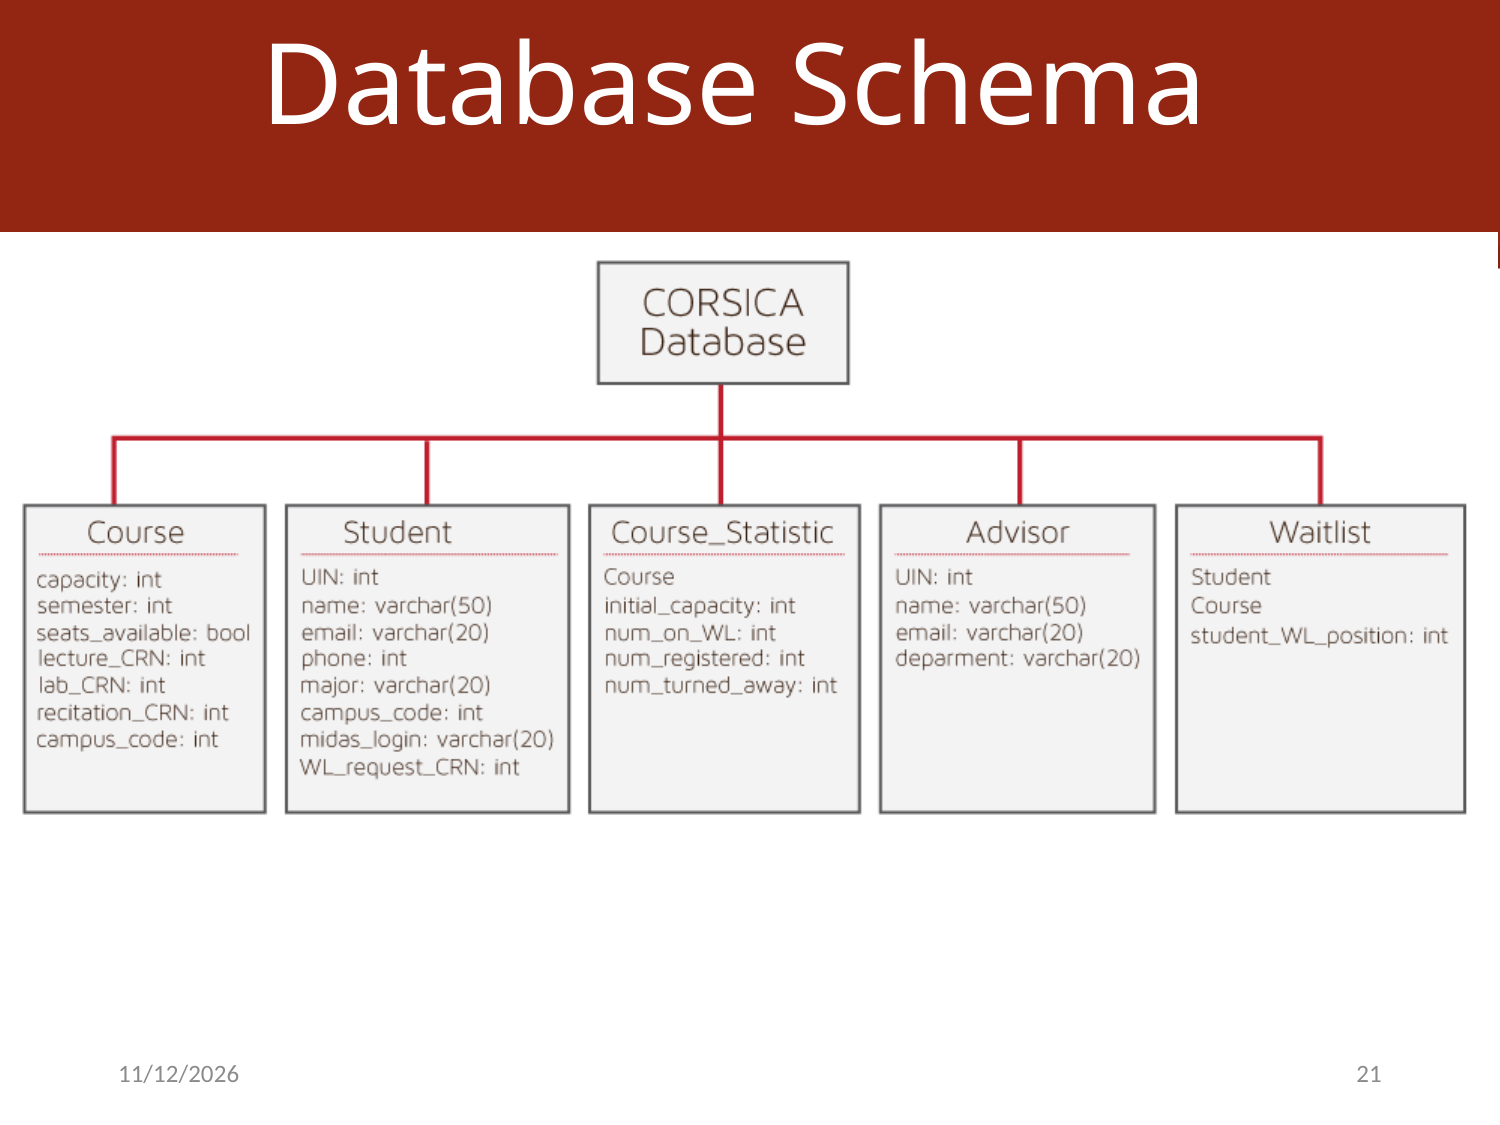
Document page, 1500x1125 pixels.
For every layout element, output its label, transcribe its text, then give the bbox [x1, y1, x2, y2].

title Database Schema [87, 0, 1382, 198]
picture [0, 0, 1500, 1125]
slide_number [103, 1042, 441, 1103]
slide_number 21 [1059, 1042, 1397, 1103]
